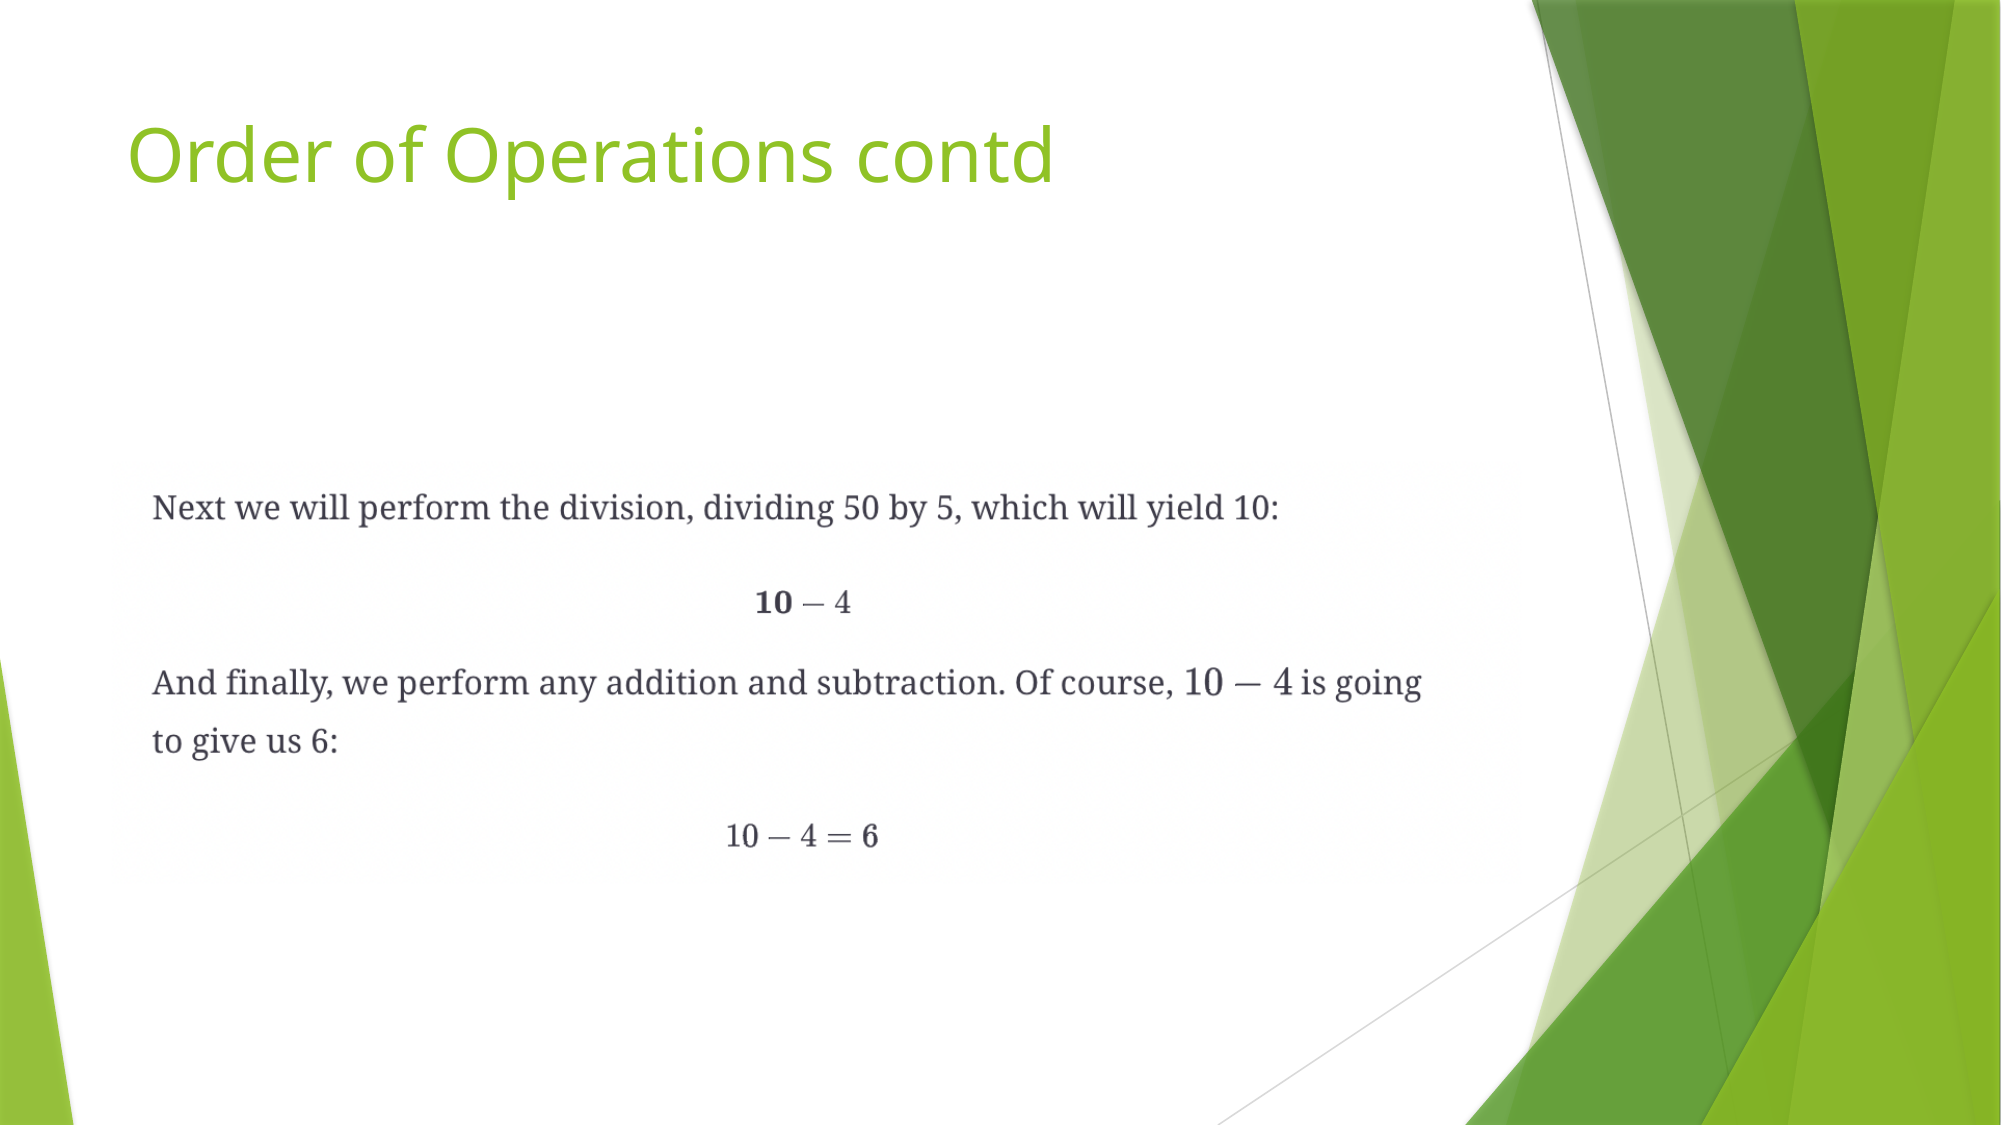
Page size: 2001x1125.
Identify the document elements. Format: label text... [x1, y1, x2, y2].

title Order of Operations contd [111, 99, 1522, 317]
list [110, 461, 1522, 884]
